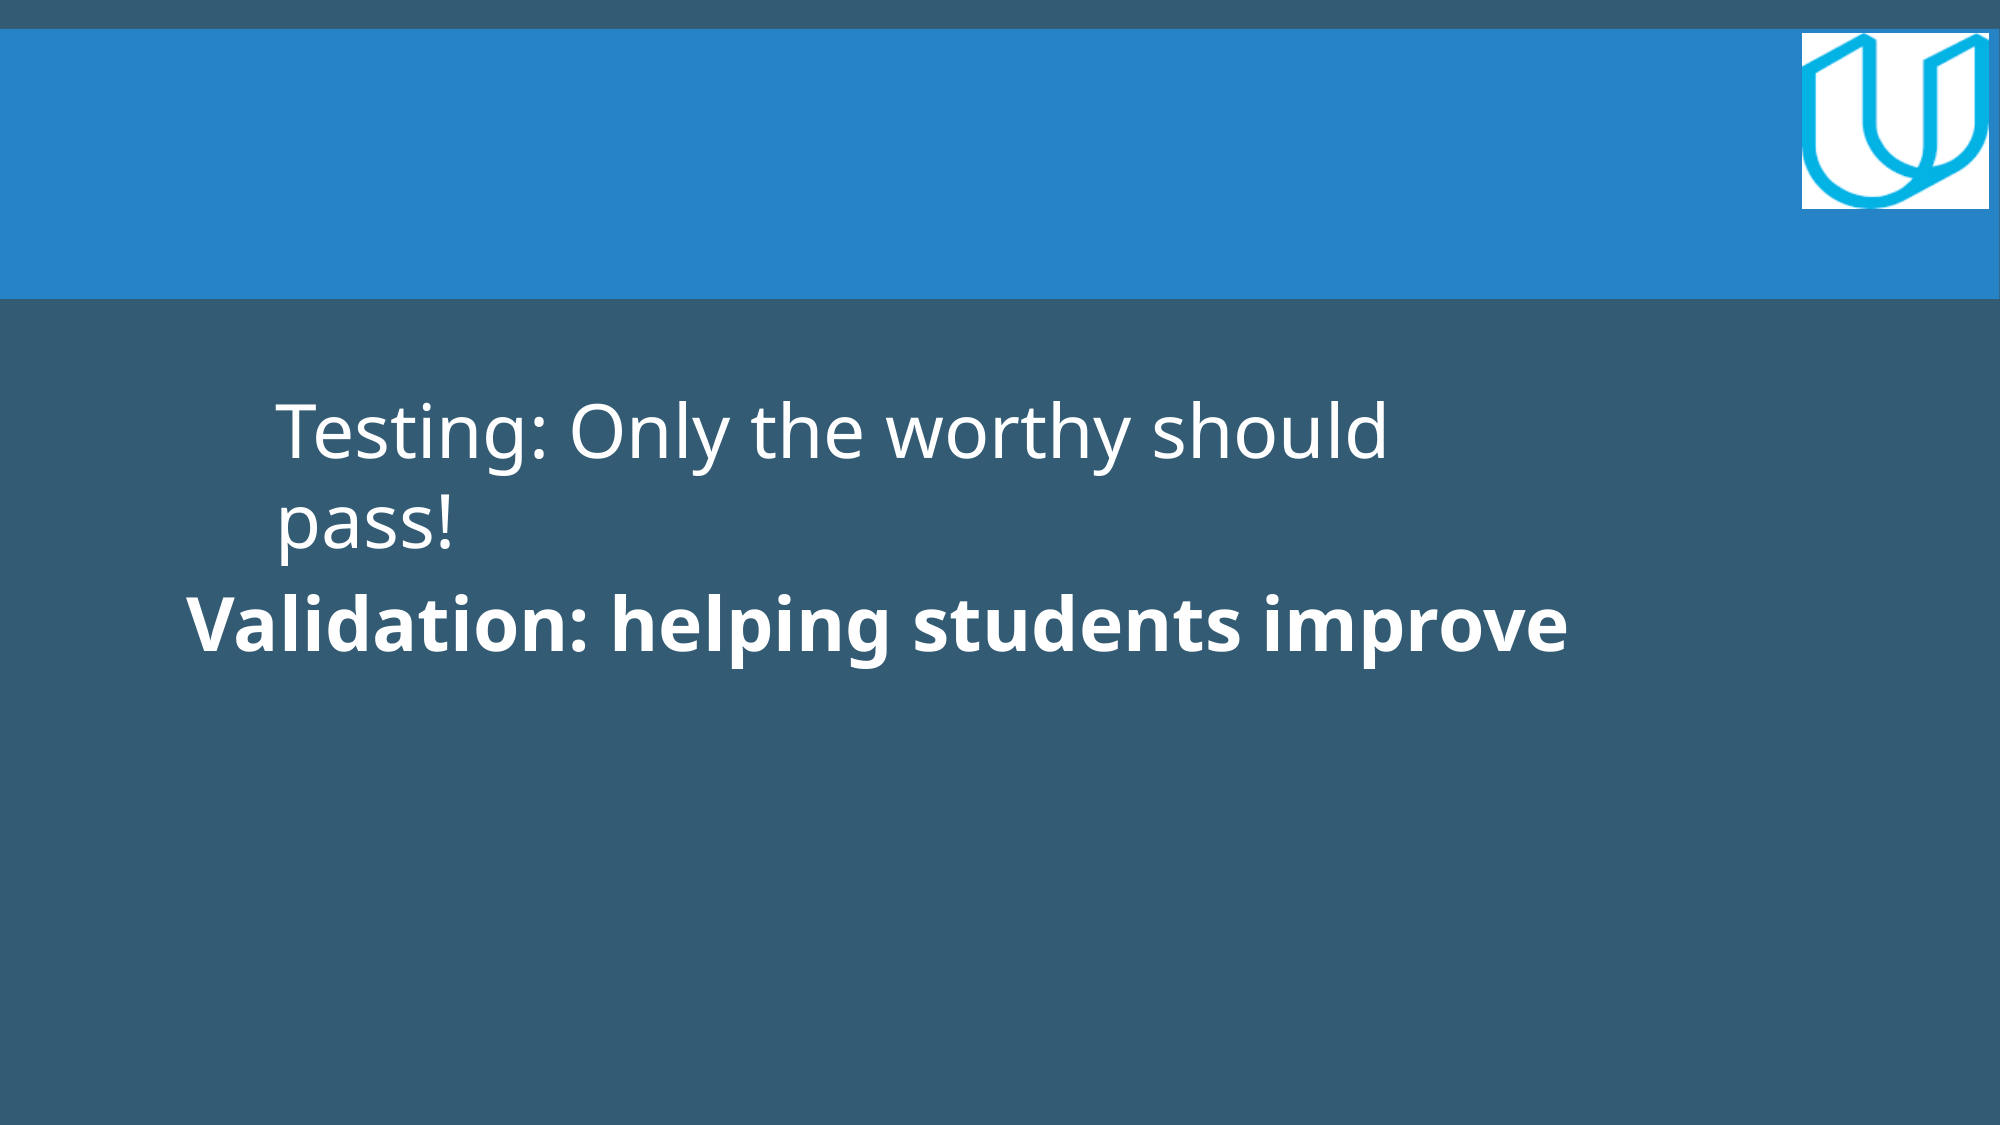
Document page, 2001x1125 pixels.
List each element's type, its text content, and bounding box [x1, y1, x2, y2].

picture [1802, 149, 1866, 209]
picture [1802, 33, 1989, 167]
text_box Testing: Only the worthy should pass! [260, 375, 1598, 571]
picture [1876, 124, 1989, 209]
text_box Validation: helping students improve [172, 568, 1587, 674]
picture [1816, 47, 1912, 197]
picture [1933, 47, 1974, 167]
